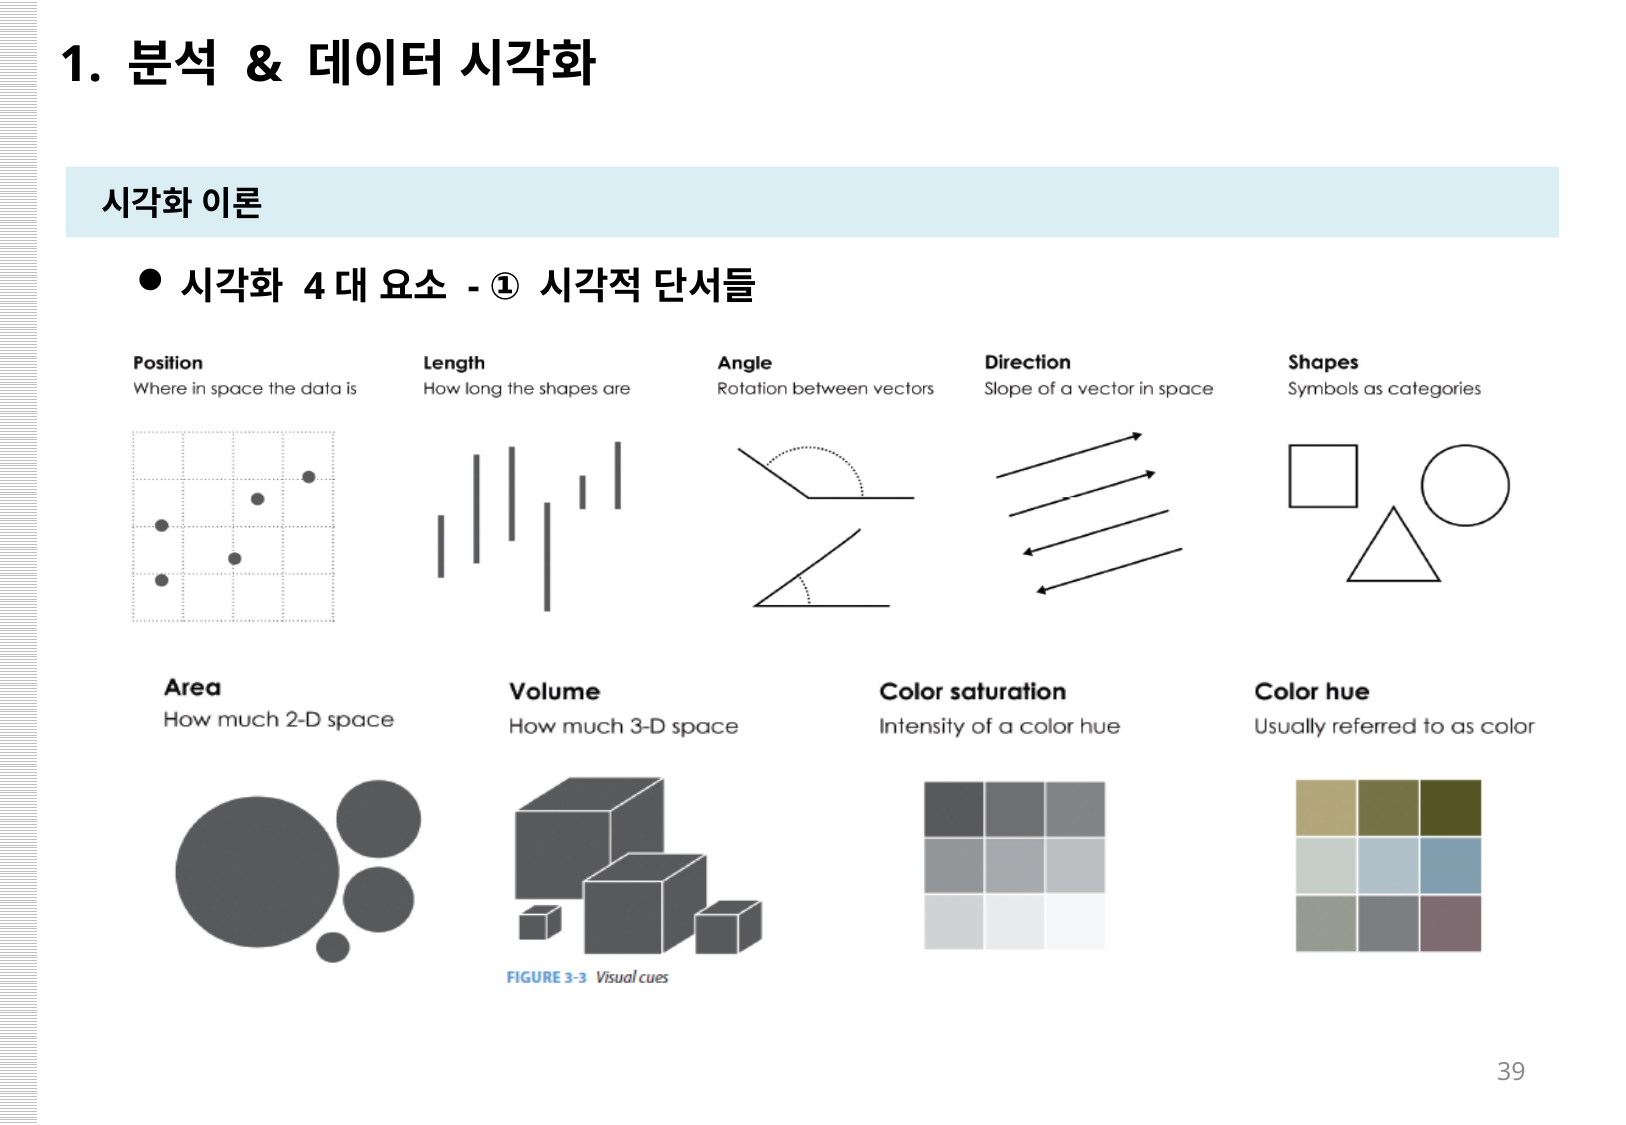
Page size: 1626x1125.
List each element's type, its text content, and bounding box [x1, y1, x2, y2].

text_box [116, 332, 1554, 997]
text_box 1. 분석 & 데이터 시각화 [44, 23, 1508, 114]
text_box 시각화 4대 요소 - ① 시각적 단서들 [121, 246, 773, 315]
text_box 시각화 이론 [65, 166, 1560, 238]
